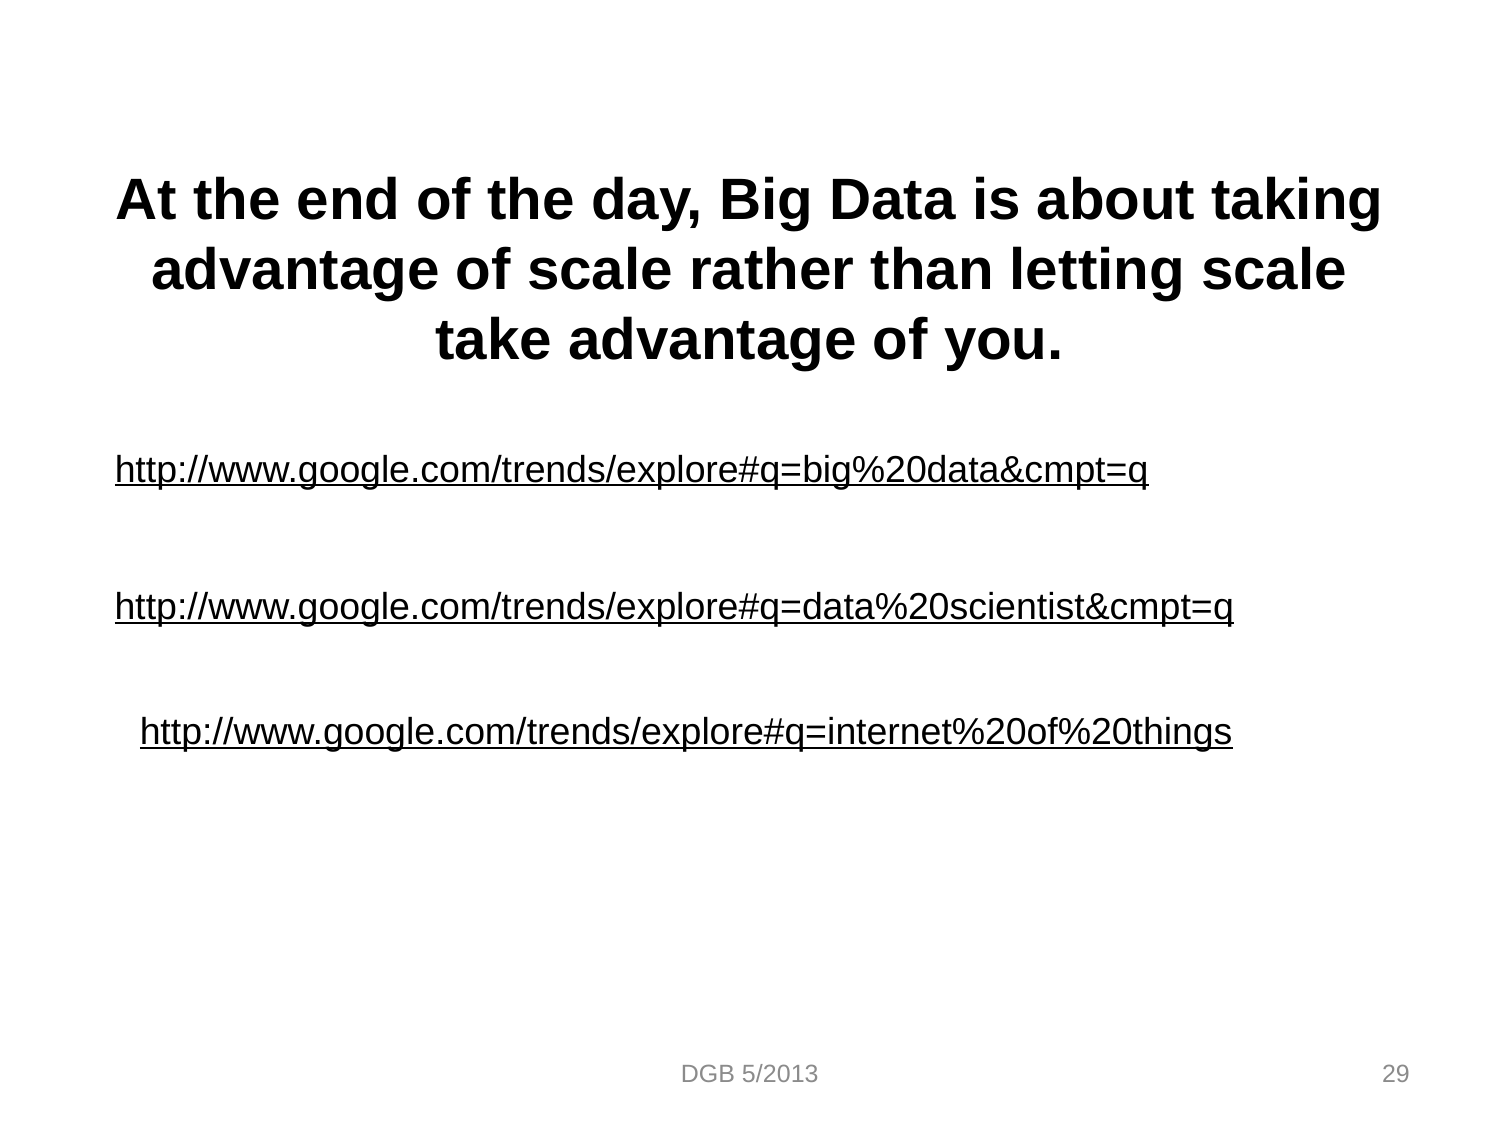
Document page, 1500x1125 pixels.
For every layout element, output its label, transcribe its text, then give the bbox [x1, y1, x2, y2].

text_box http://www.google.com/trends/explore#q=internet%20of%20things [124, 699, 1325, 760]
slide_number 29 [1074, 1042, 1425, 1103]
title At the end of the day, Big Data is about taking advantage of scale rather than letting scale take advantage of you. [75, 45, 1425, 488]
text_box http://www.google.com/trends/explore#q=data%20scientist&cmpt=q [99, 574, 1313, 635]
footer DGB 5/2013 [512, 1042, 988, 1103]
text_box http://www.google.com/trends/explore#q=big%20data&cmpt=q [99, 437, 1325, 498]
